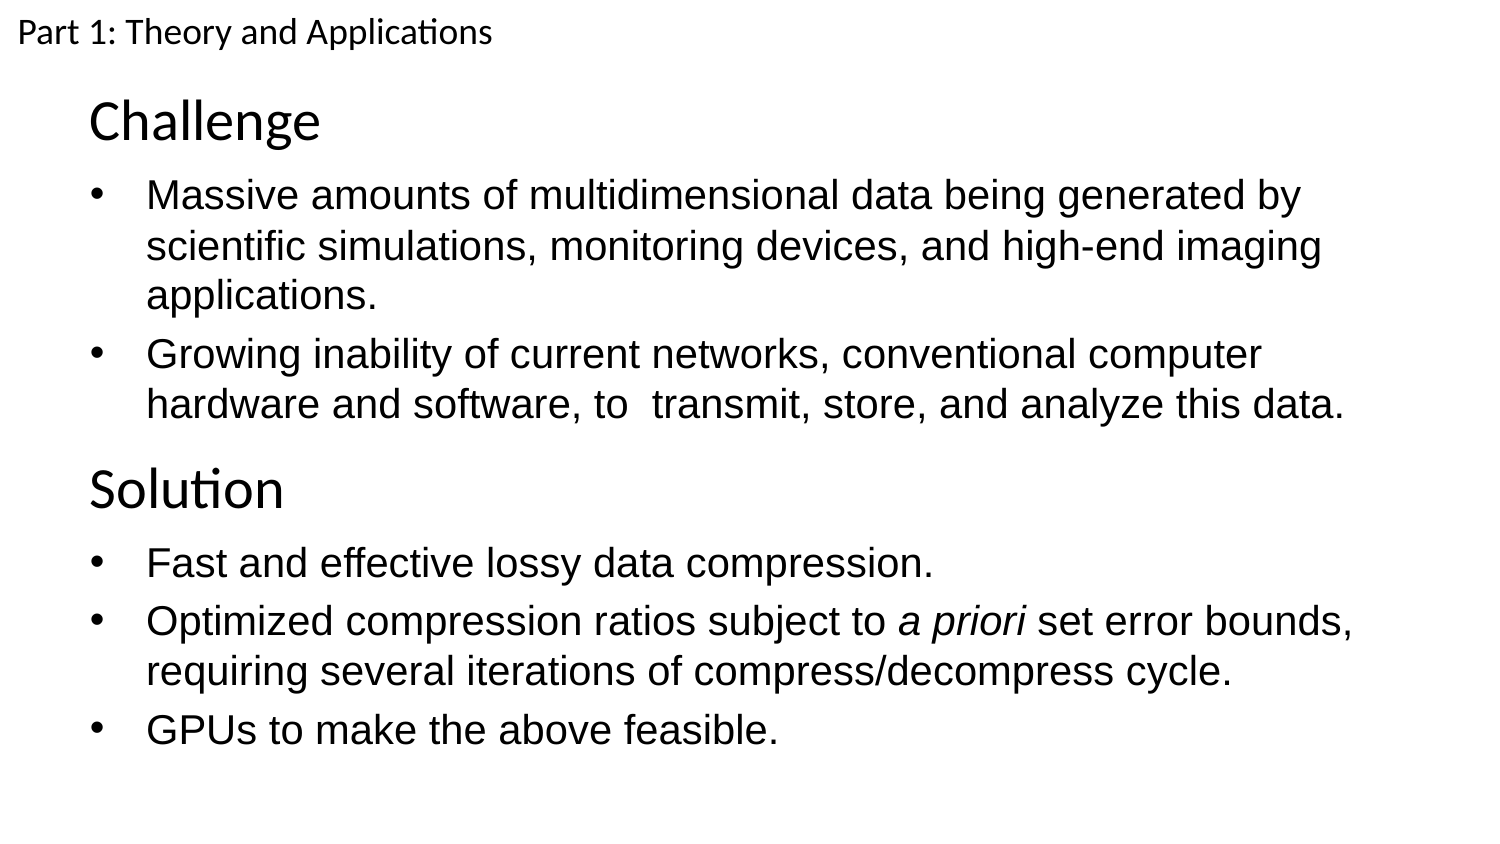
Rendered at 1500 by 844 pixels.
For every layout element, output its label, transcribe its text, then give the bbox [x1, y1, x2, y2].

text_box Part 1: Theory and Applications [2, 0, 509, 60]
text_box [74, 74, 1426, 808]
